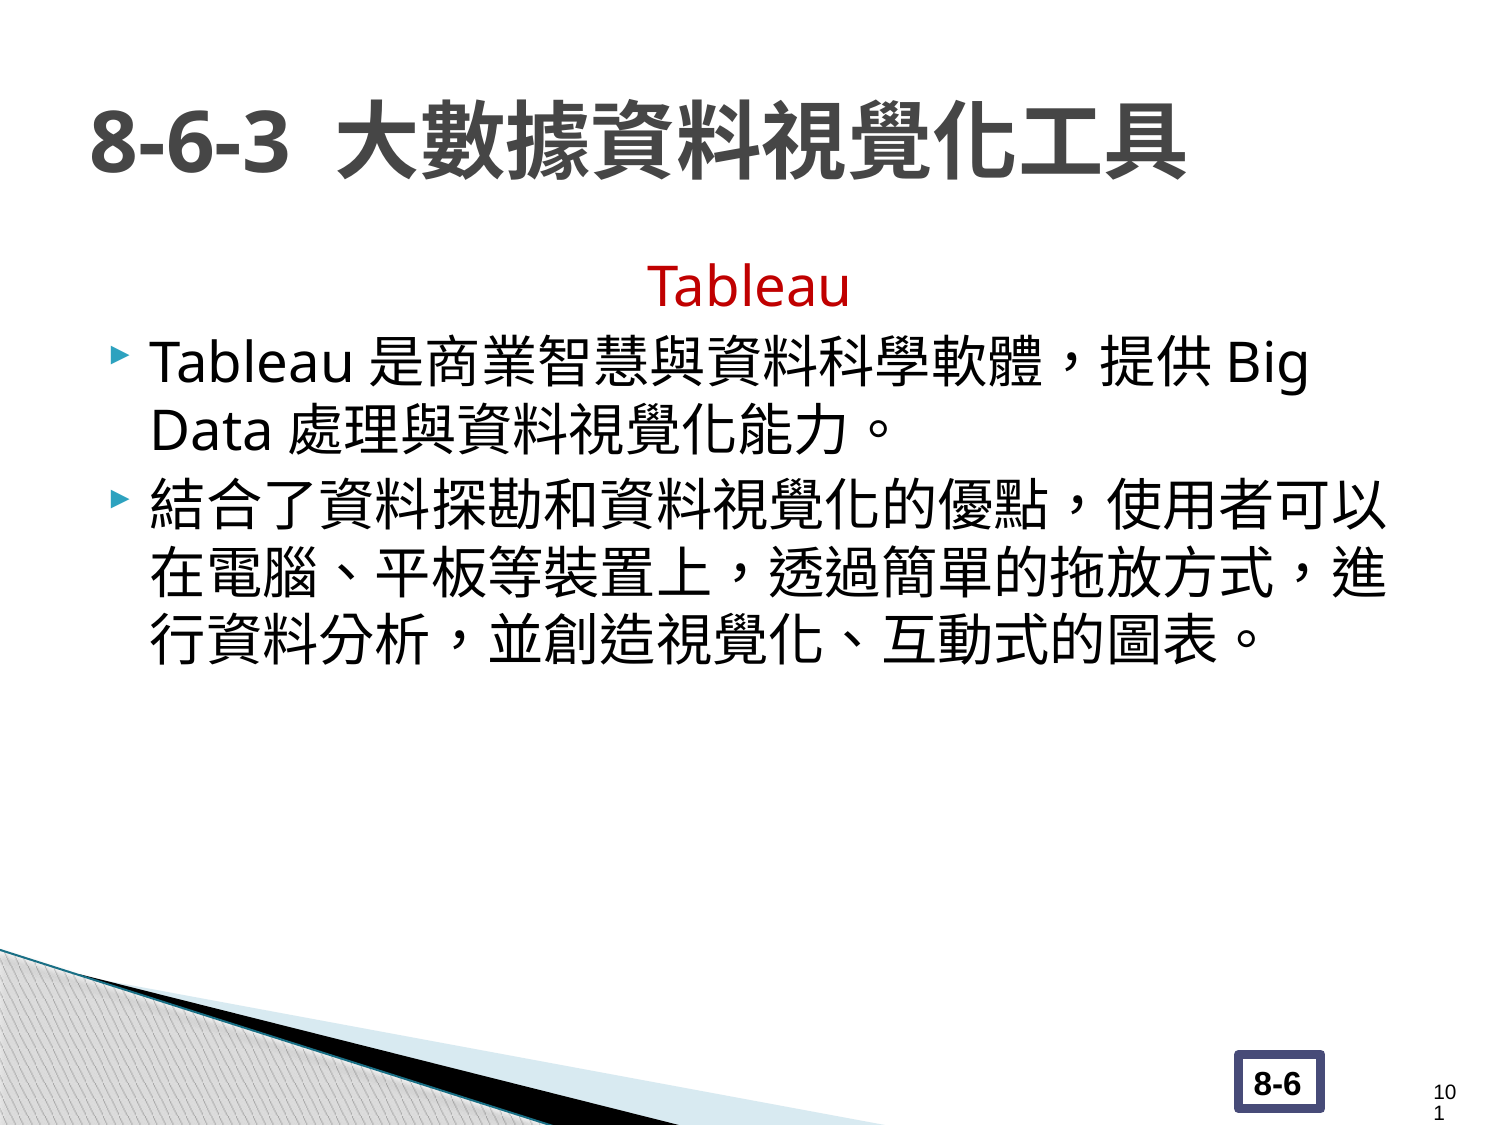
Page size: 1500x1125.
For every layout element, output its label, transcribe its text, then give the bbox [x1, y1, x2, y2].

title 8-6-3 大數據資料視覺化工具 [75, 45, 1425, 233]
list Tableau Tableau是商業智慧與資料科學軟體，提供Big Data處理與資料視覺化能力。 結合了資料探勘和資料視覺化的優點，使用者可以在電腦、平板等裝置上，透過簡單的拖放方式，進行資料分析，並創造視覺化、互動式的圖表。 [75, 243, 1425, 986]
slide_number 101 [1418, 1051, 1479, 1112]
